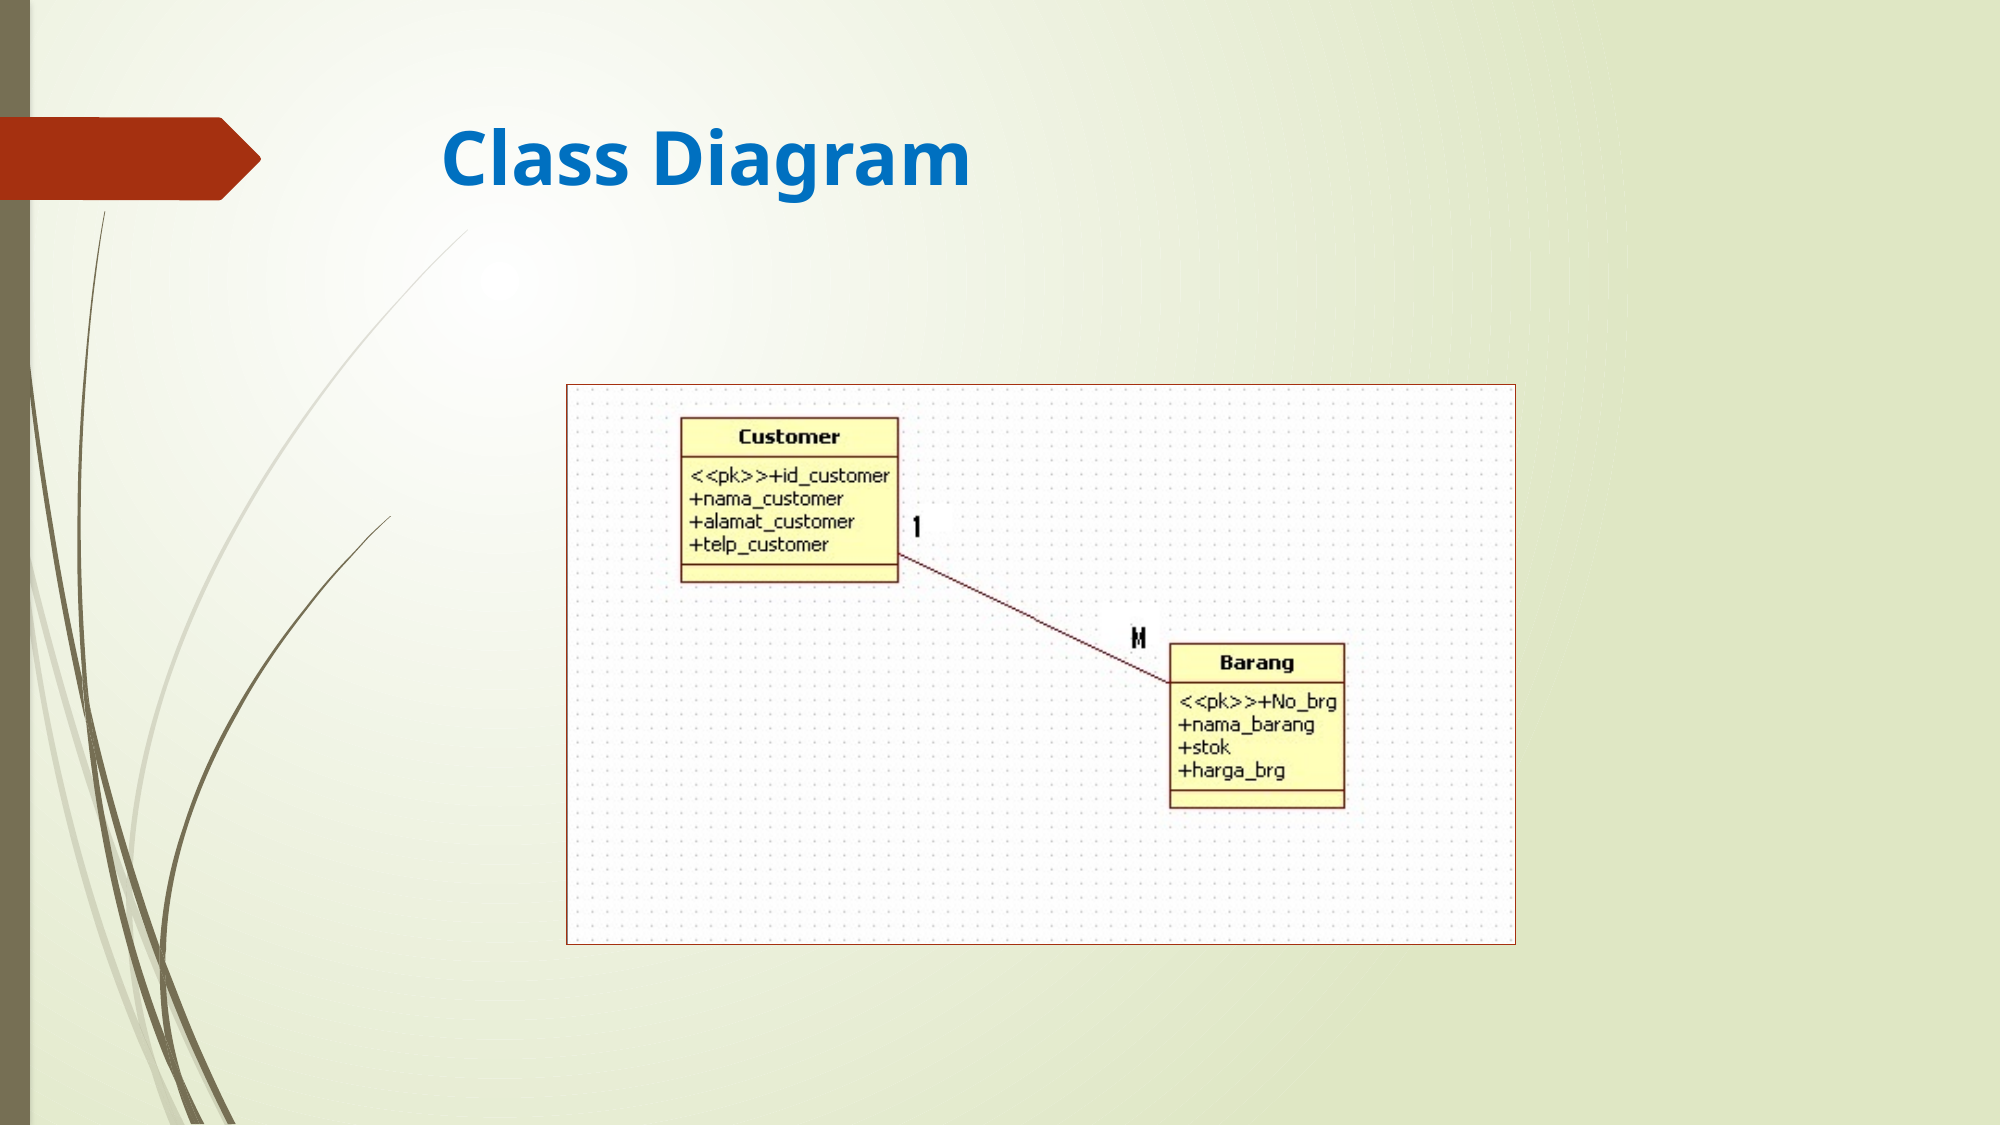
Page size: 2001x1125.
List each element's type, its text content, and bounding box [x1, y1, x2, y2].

title Class Diagram [425, 102, 1888, 313]
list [566, 384, 1516, 945]
